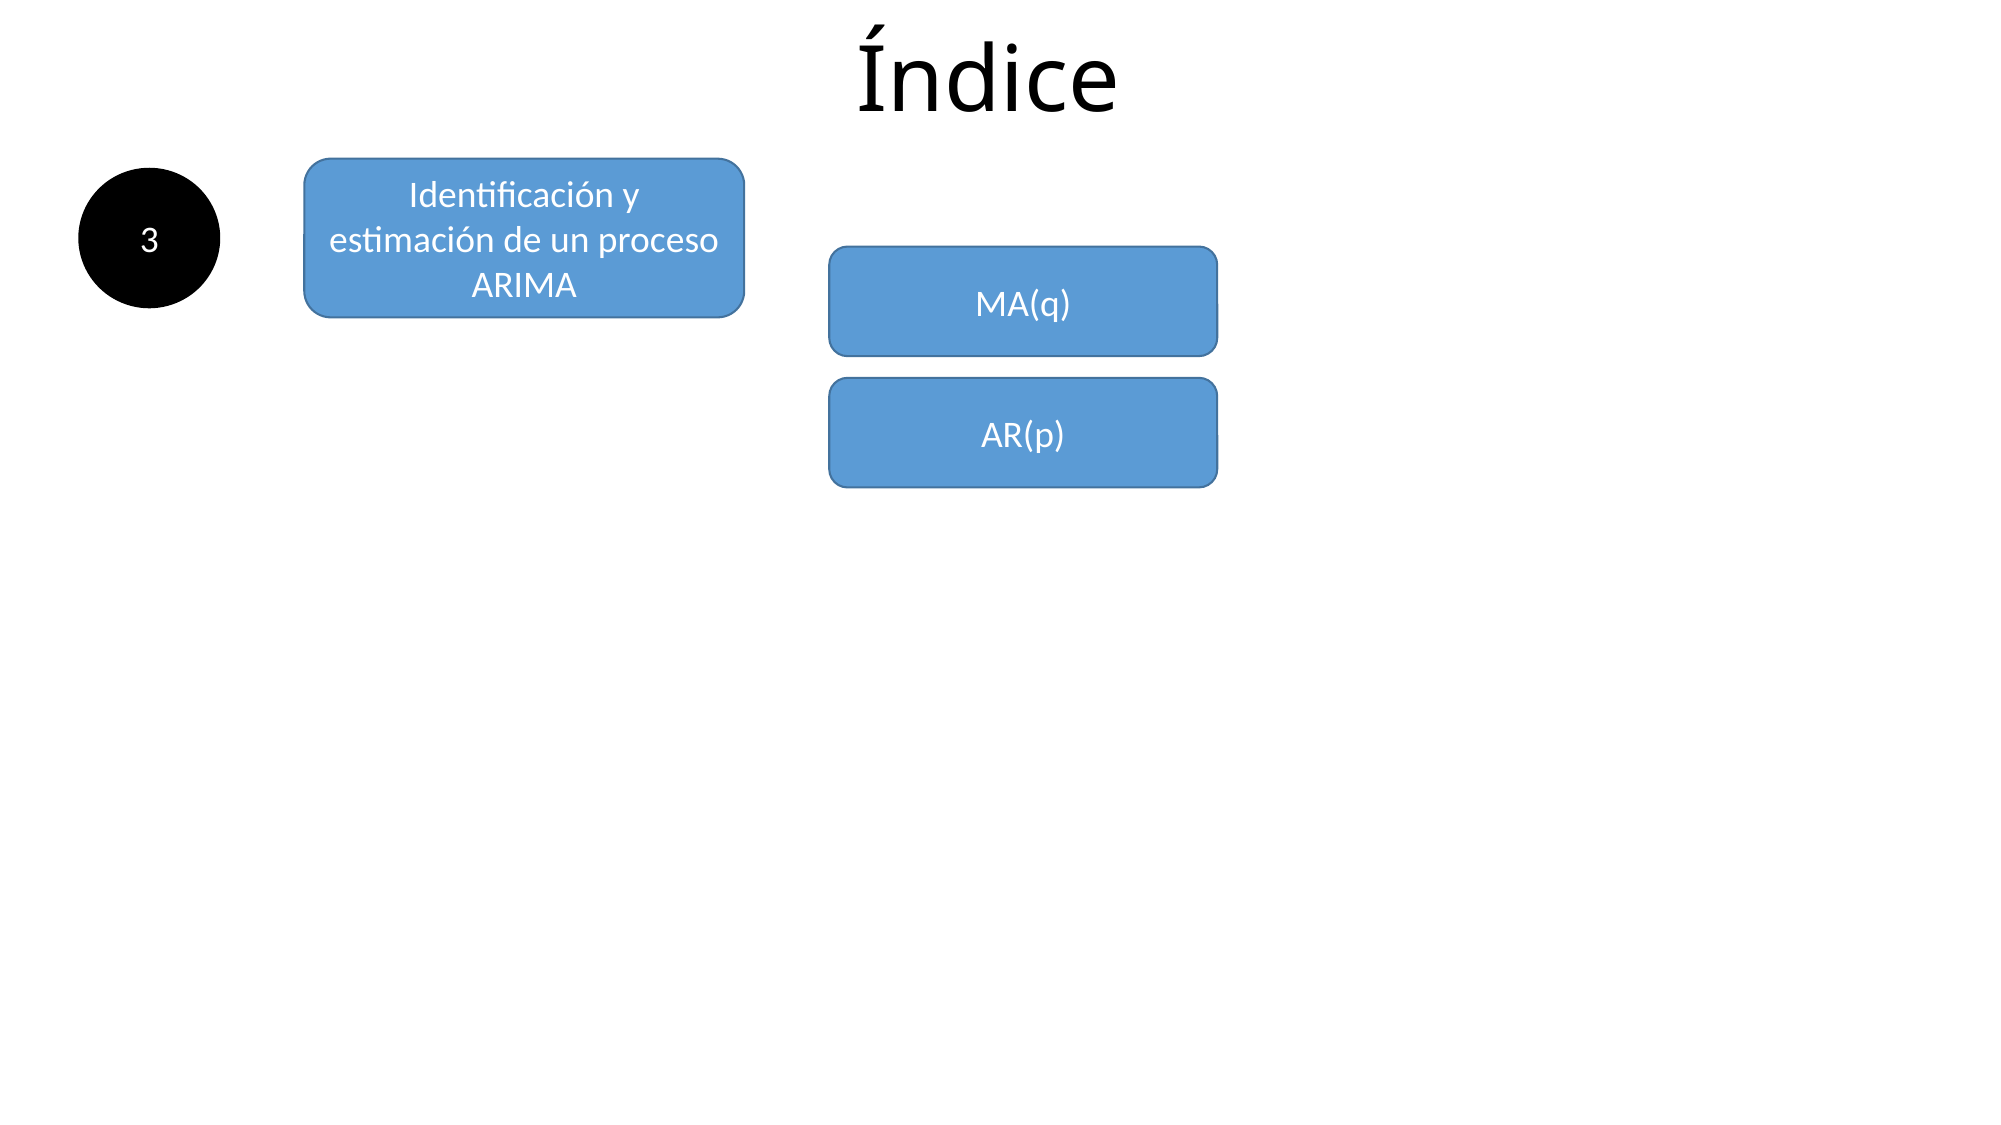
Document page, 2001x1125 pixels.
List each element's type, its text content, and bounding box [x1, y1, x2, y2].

text_box MA(q) [828, 245, 1219, 358]
text_box Identificación y estimación de un proceso ARIMA [303, 157, 746, 319]
text_box 3 [78, 167, 221, 309]
title Índice [125, 5, 1851, 159]
text_box AR(p) [828, 376, 1219, 489]
